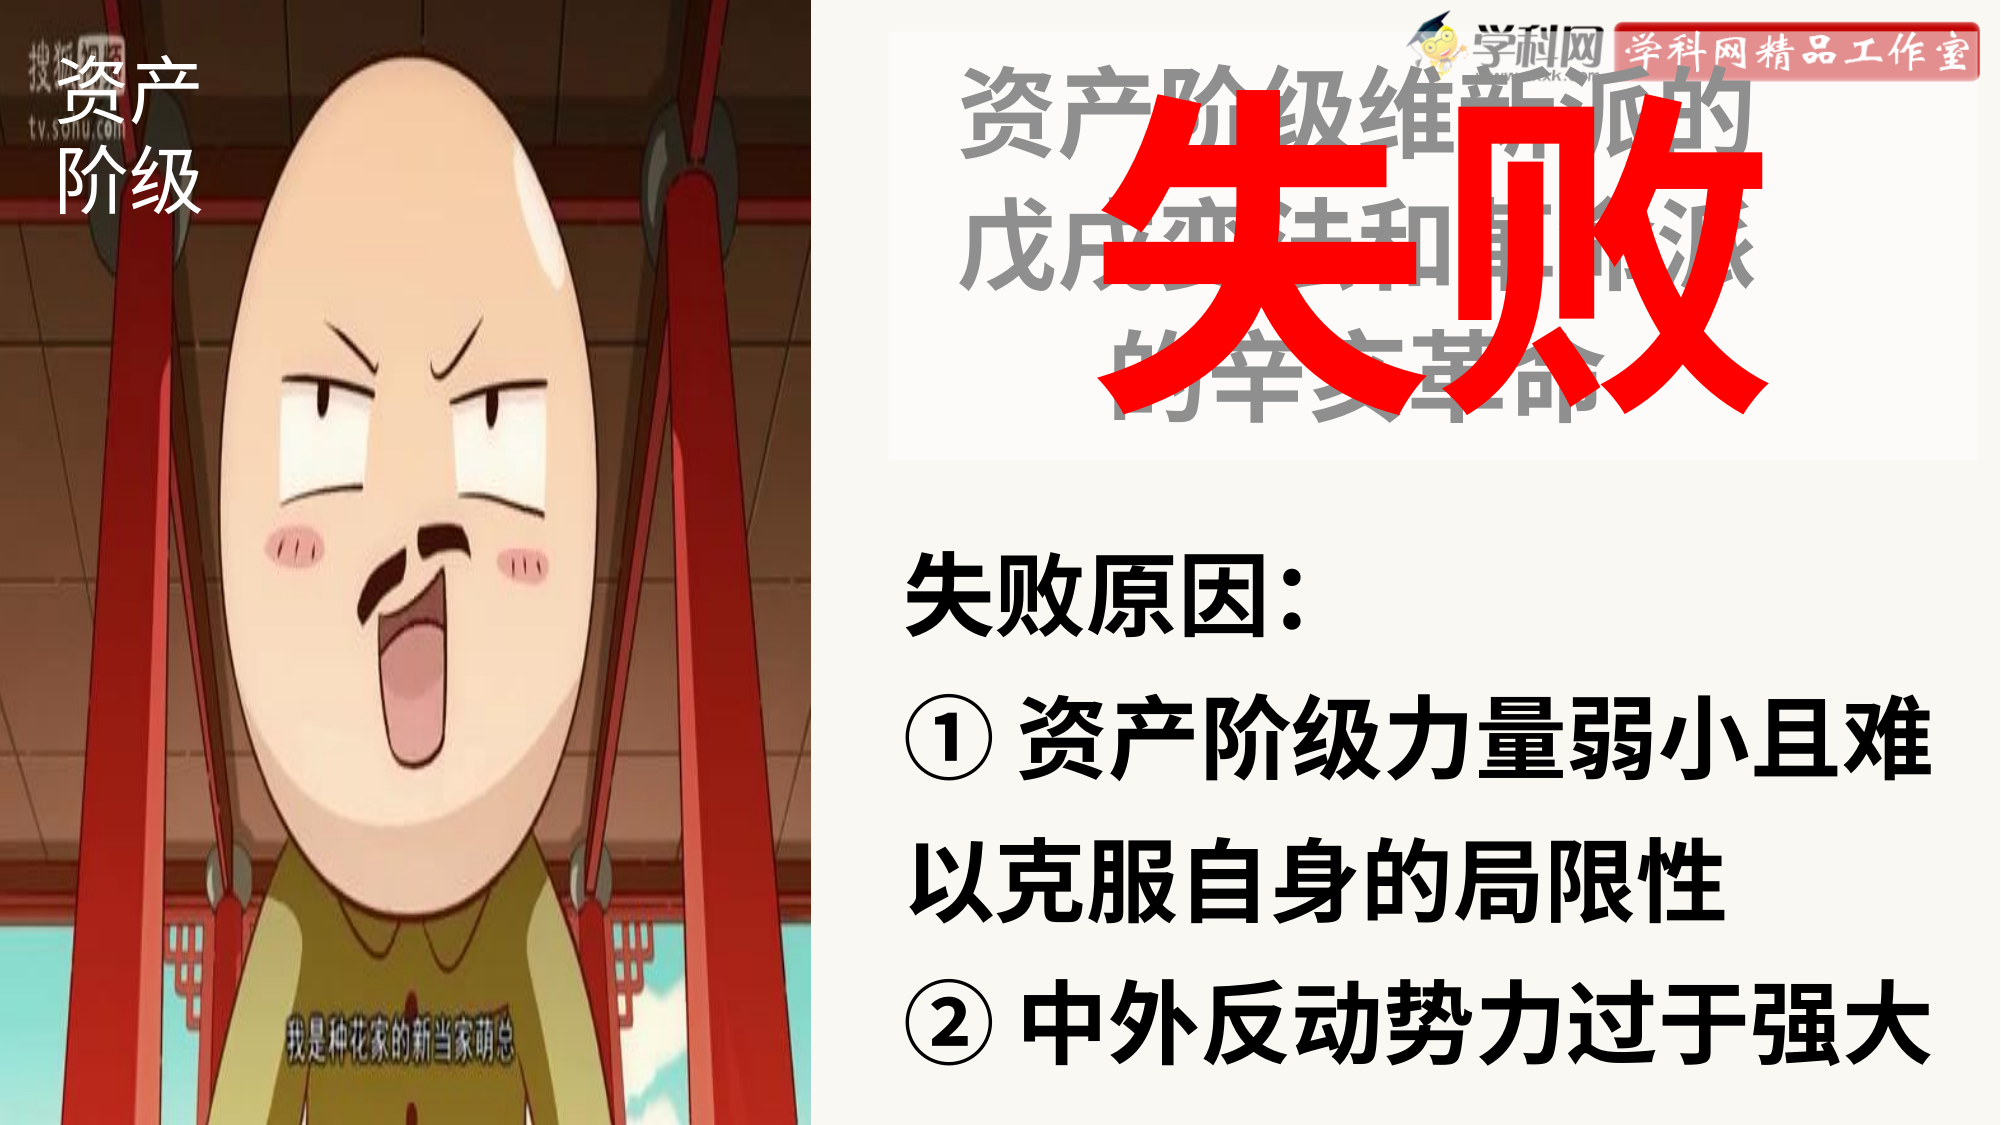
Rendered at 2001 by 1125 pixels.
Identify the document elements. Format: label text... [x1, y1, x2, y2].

text_box 失败 [888, 31, 1978, 462]
text_box 失败原因： ①资产阶级力量弱小且难以克服自身的局限性 ②中外反动势力过于强大 [888, 497, 1978, 1084]
picture [0, 0, 2001, 1125]
